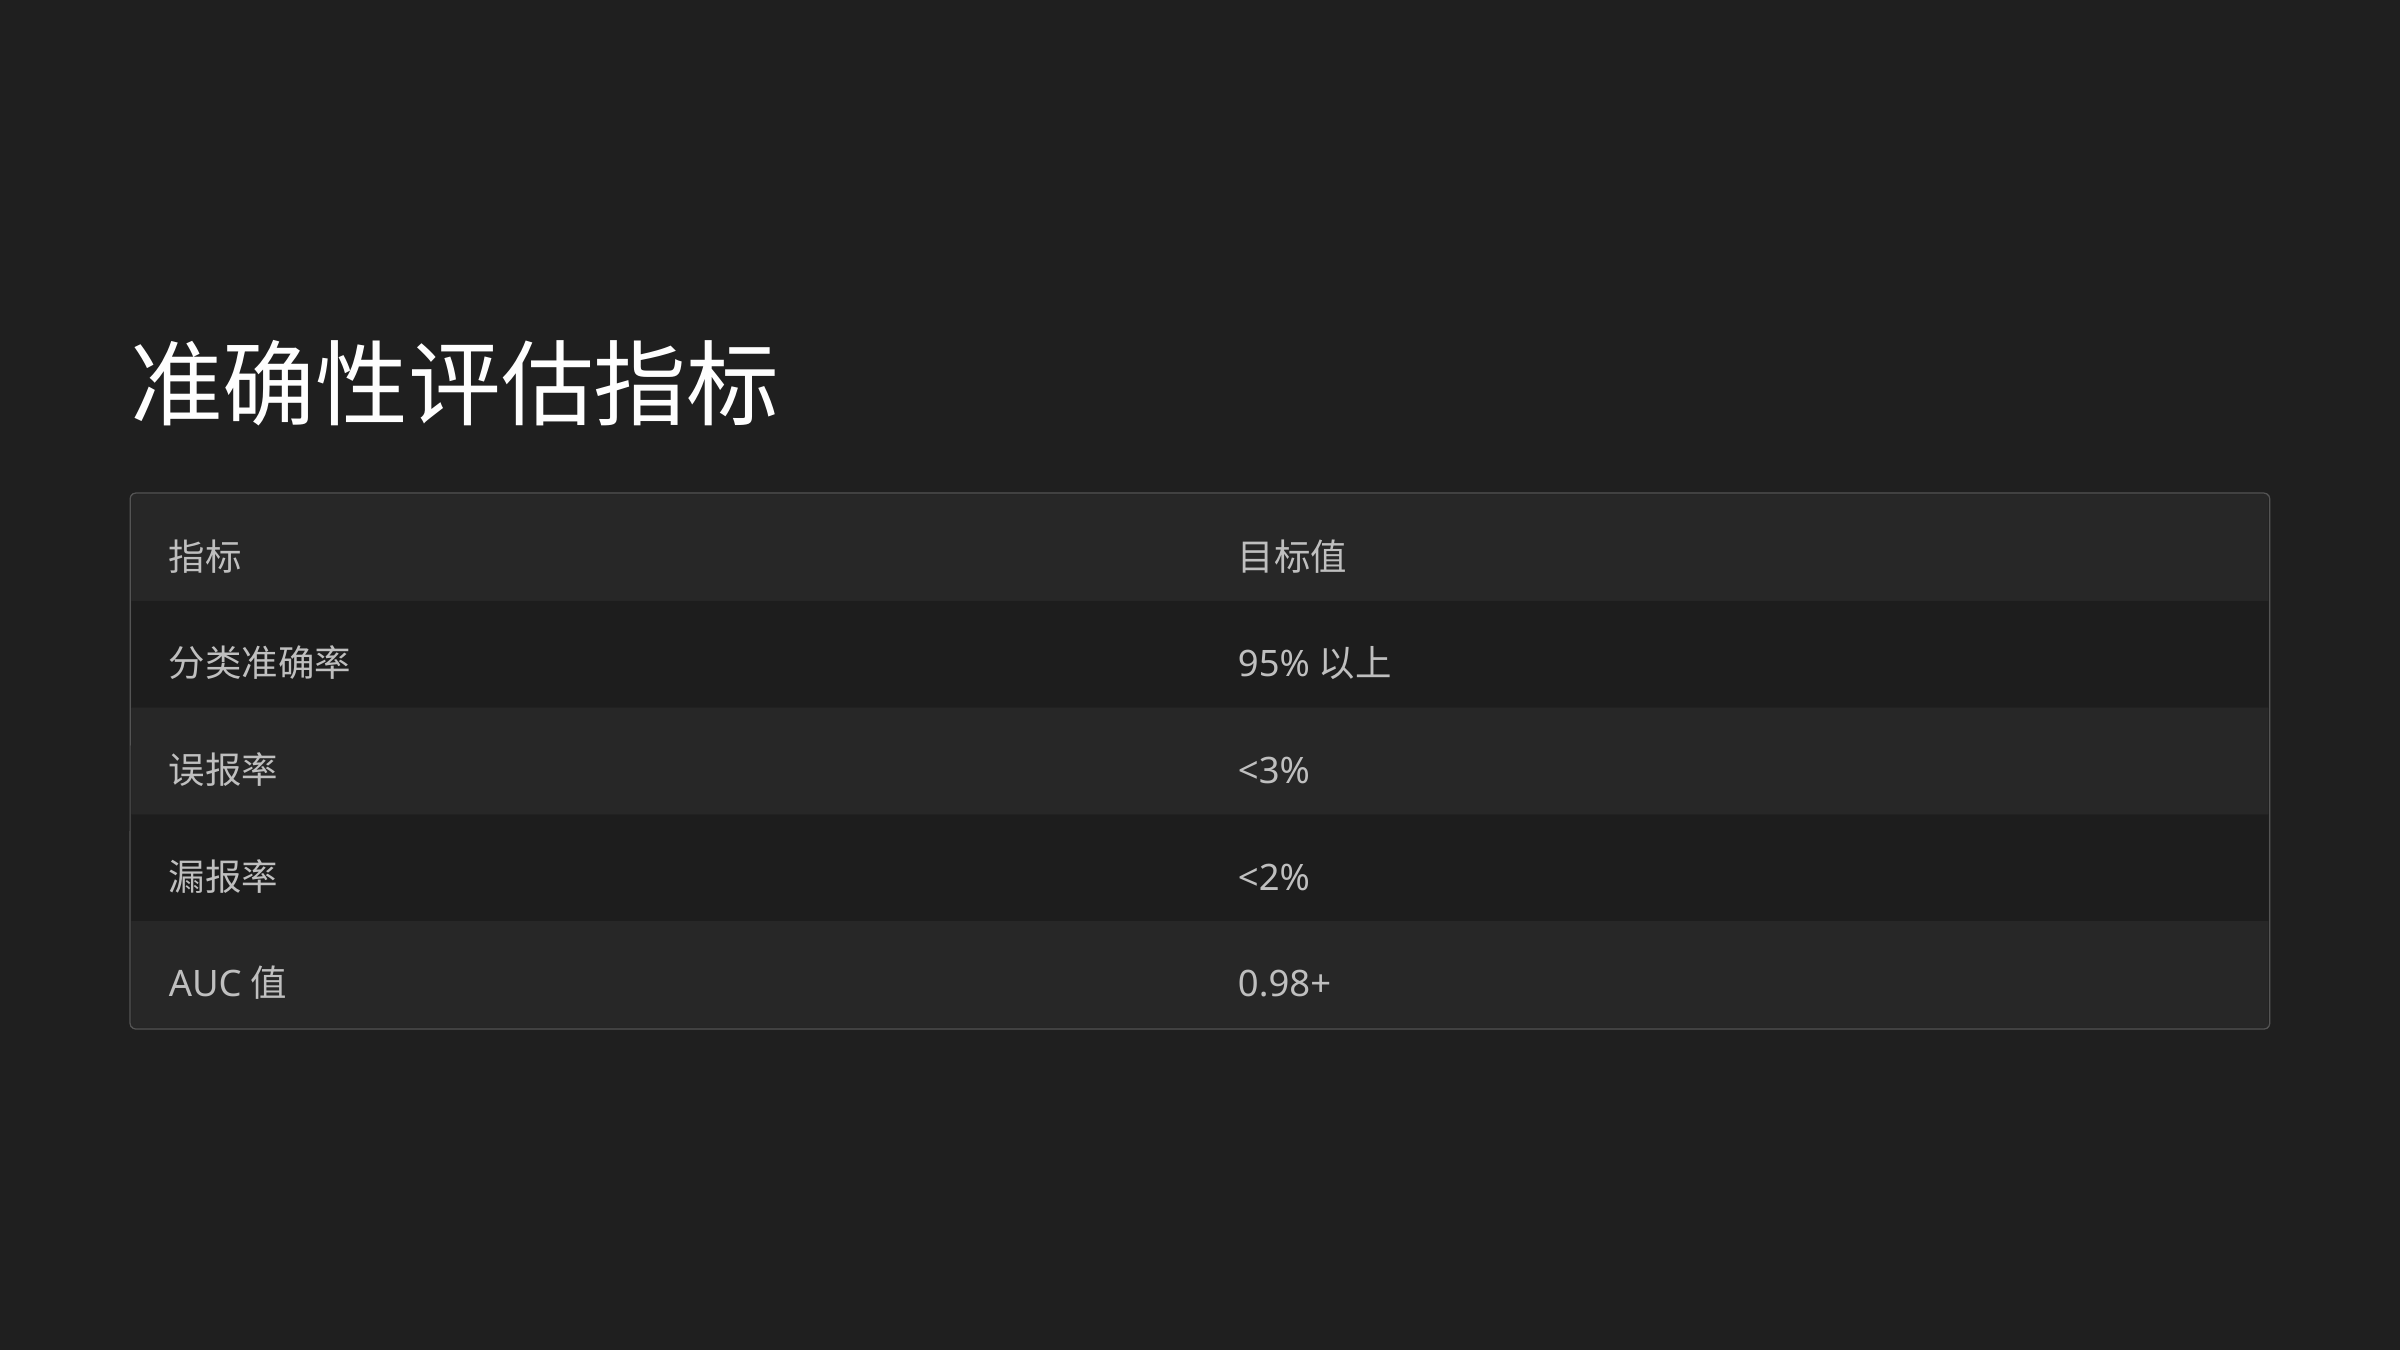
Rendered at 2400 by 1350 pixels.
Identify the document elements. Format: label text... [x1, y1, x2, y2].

text_box 准确性评估指标 [130, 321, 1061, 438]
text_box 0.98+ [1237, 944, 2232, 1005]
text_box 漏报率 [168, 837, 1163, 898]
text_box [131, 707, 2269, 814]
text_box [131, 494, 2269, 600]
text_box [131, 814, 2269, 921]
text_box [131, 921, 2269, 1028]
text_box <2% [1237, 837, 2232, 898]
text_box <3% [1237, 731, 2232, 791]
text_box 95%以上 [1237, 624, 2232, 684]
text_box [131, 600, 2269, 707]
text_box 指标 [168, 517, 1163, 578]
text_box AUC值 [168, 944, 1163, 1005]
text_box 分类准确率 [168, 624, 1163, 684]
text_box 目标值 [1237, 517, 2232, 578]
text_box 误报率 [168, 731, 1163, 791]
